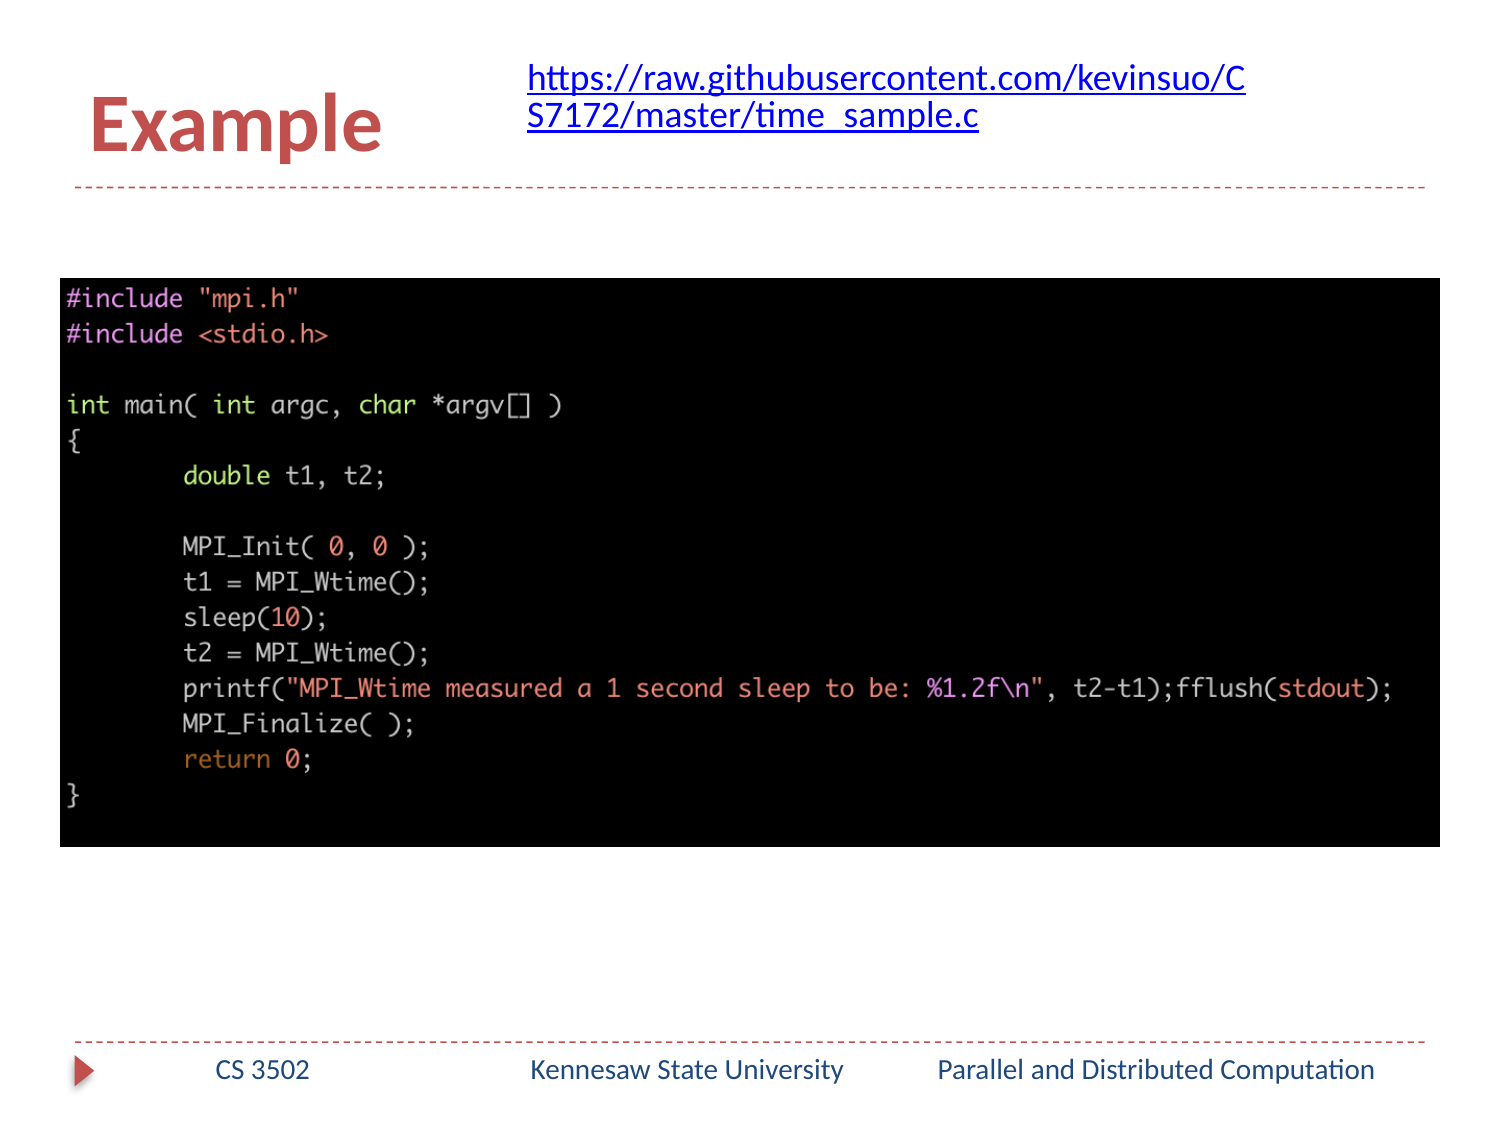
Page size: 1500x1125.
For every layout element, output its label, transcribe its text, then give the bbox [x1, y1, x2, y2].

slide_number Parallel and Distributed Computation [975, 1042, 1426, 1103]
text_box https://raw.githubusercontent.com/kevinsuo/CS7172/master/time_sample.c [512, 45, 1263, 106]
footer Kennesaw State University [426, 1042, 975, 1103]
title Example [75, 12, 1425, 175]
slide_number CS 3502 [100, 1042, 426, 1103]
picture [60, 277, 1440, 848]
